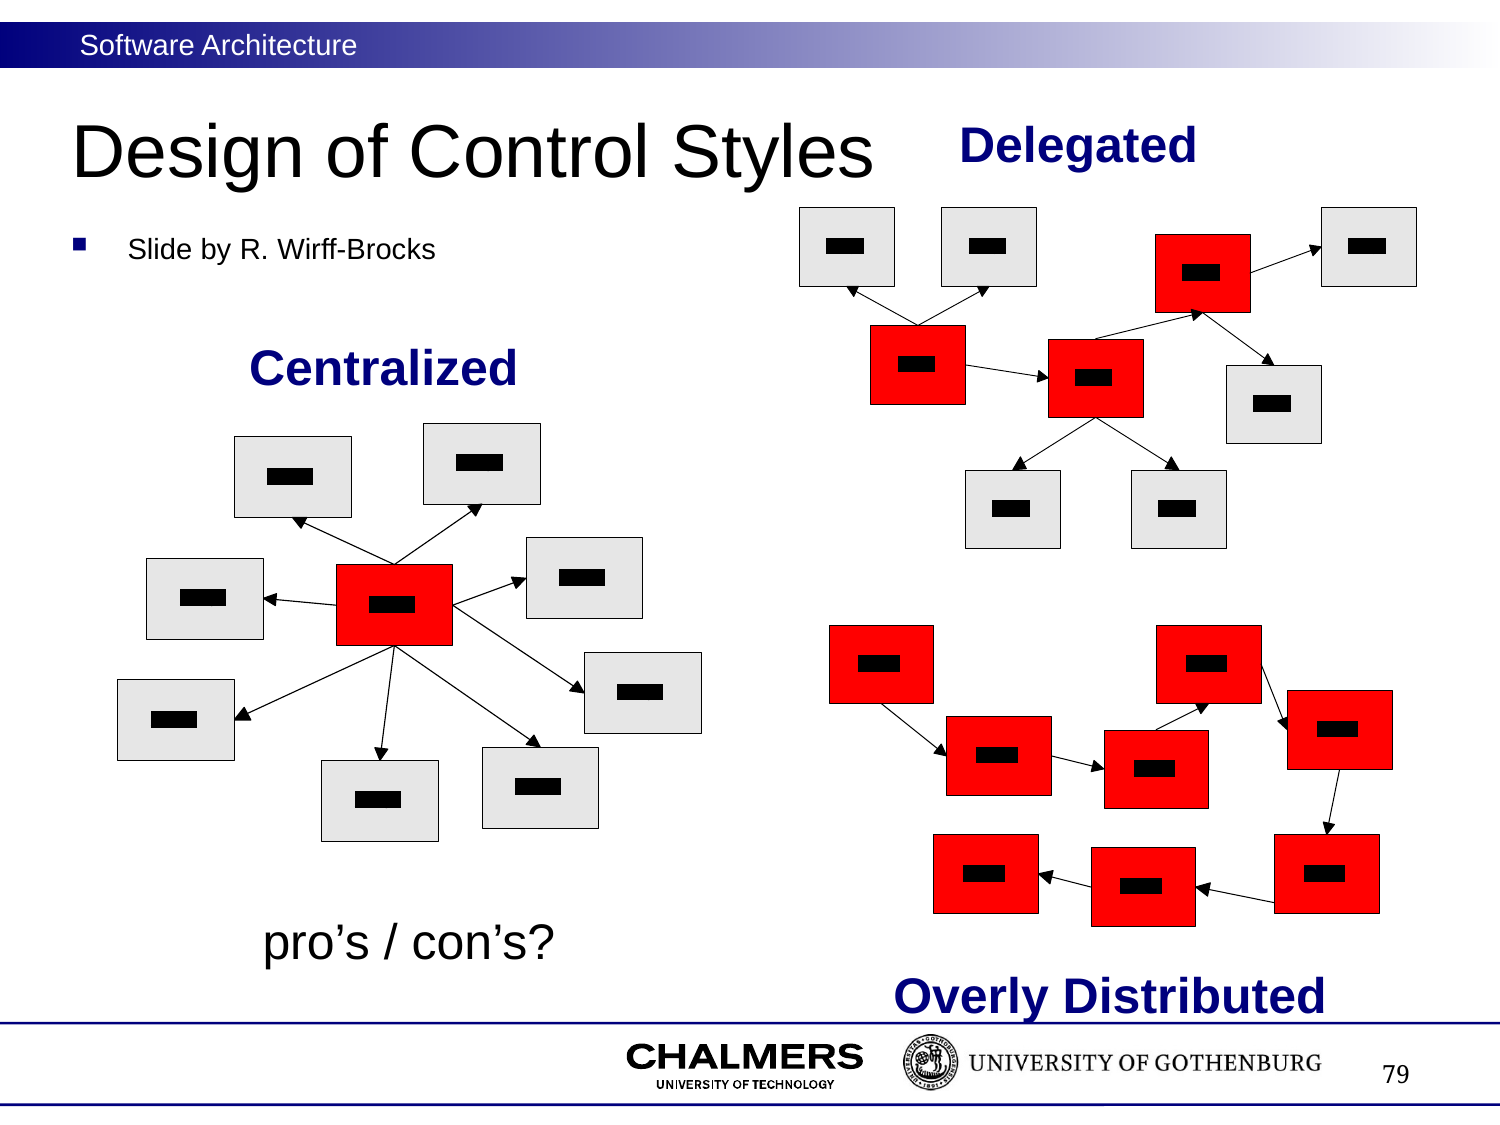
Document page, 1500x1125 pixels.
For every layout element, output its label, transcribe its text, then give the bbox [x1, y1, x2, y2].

text_box Overly Distributed [878, 956, 1343, 1031]
text_box Centralized [234, 328, 573, 403]
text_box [825, 622, 1395, 929]
picture [903, 1034, 1074, 1091]
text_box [796, 204, 1419, 551]
list Slide by R. Wirff-Brocks [56, 222, 1460, 1007]
title Design of Control Styles [56, 85, 1460, 210]
slide_number 79 [1074, 1024, 1426, 1101]
text_box pro’s / con’s? [247, 902, 571, 978]
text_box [114, 420, 704, 844]
text_box Delegated [944, 105, 1213, 181]
